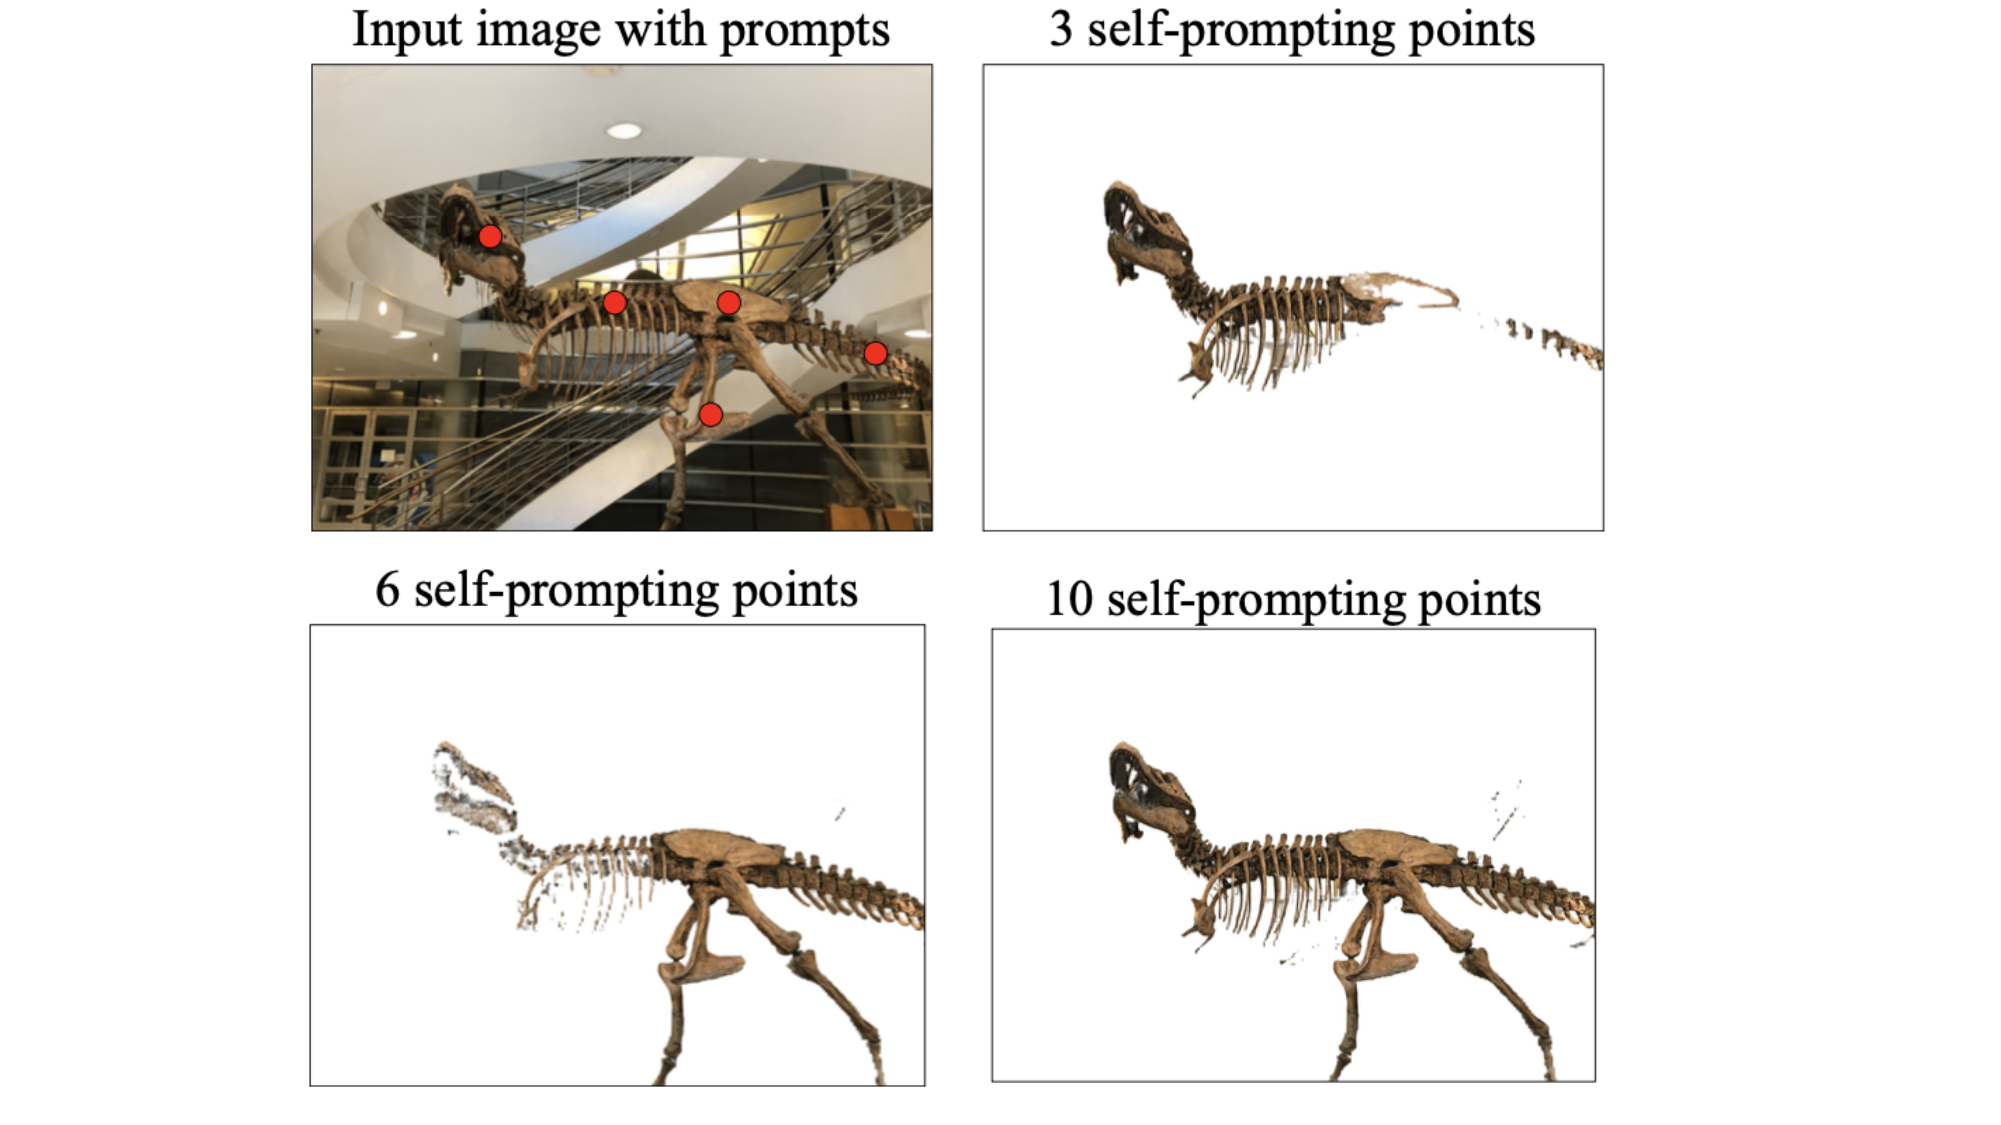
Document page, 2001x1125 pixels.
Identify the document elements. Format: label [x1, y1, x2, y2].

picture [973, 569, 1606, 1099]
picture [289, 559, 955, 1099]
picture [289, 0, 1624, 543]
